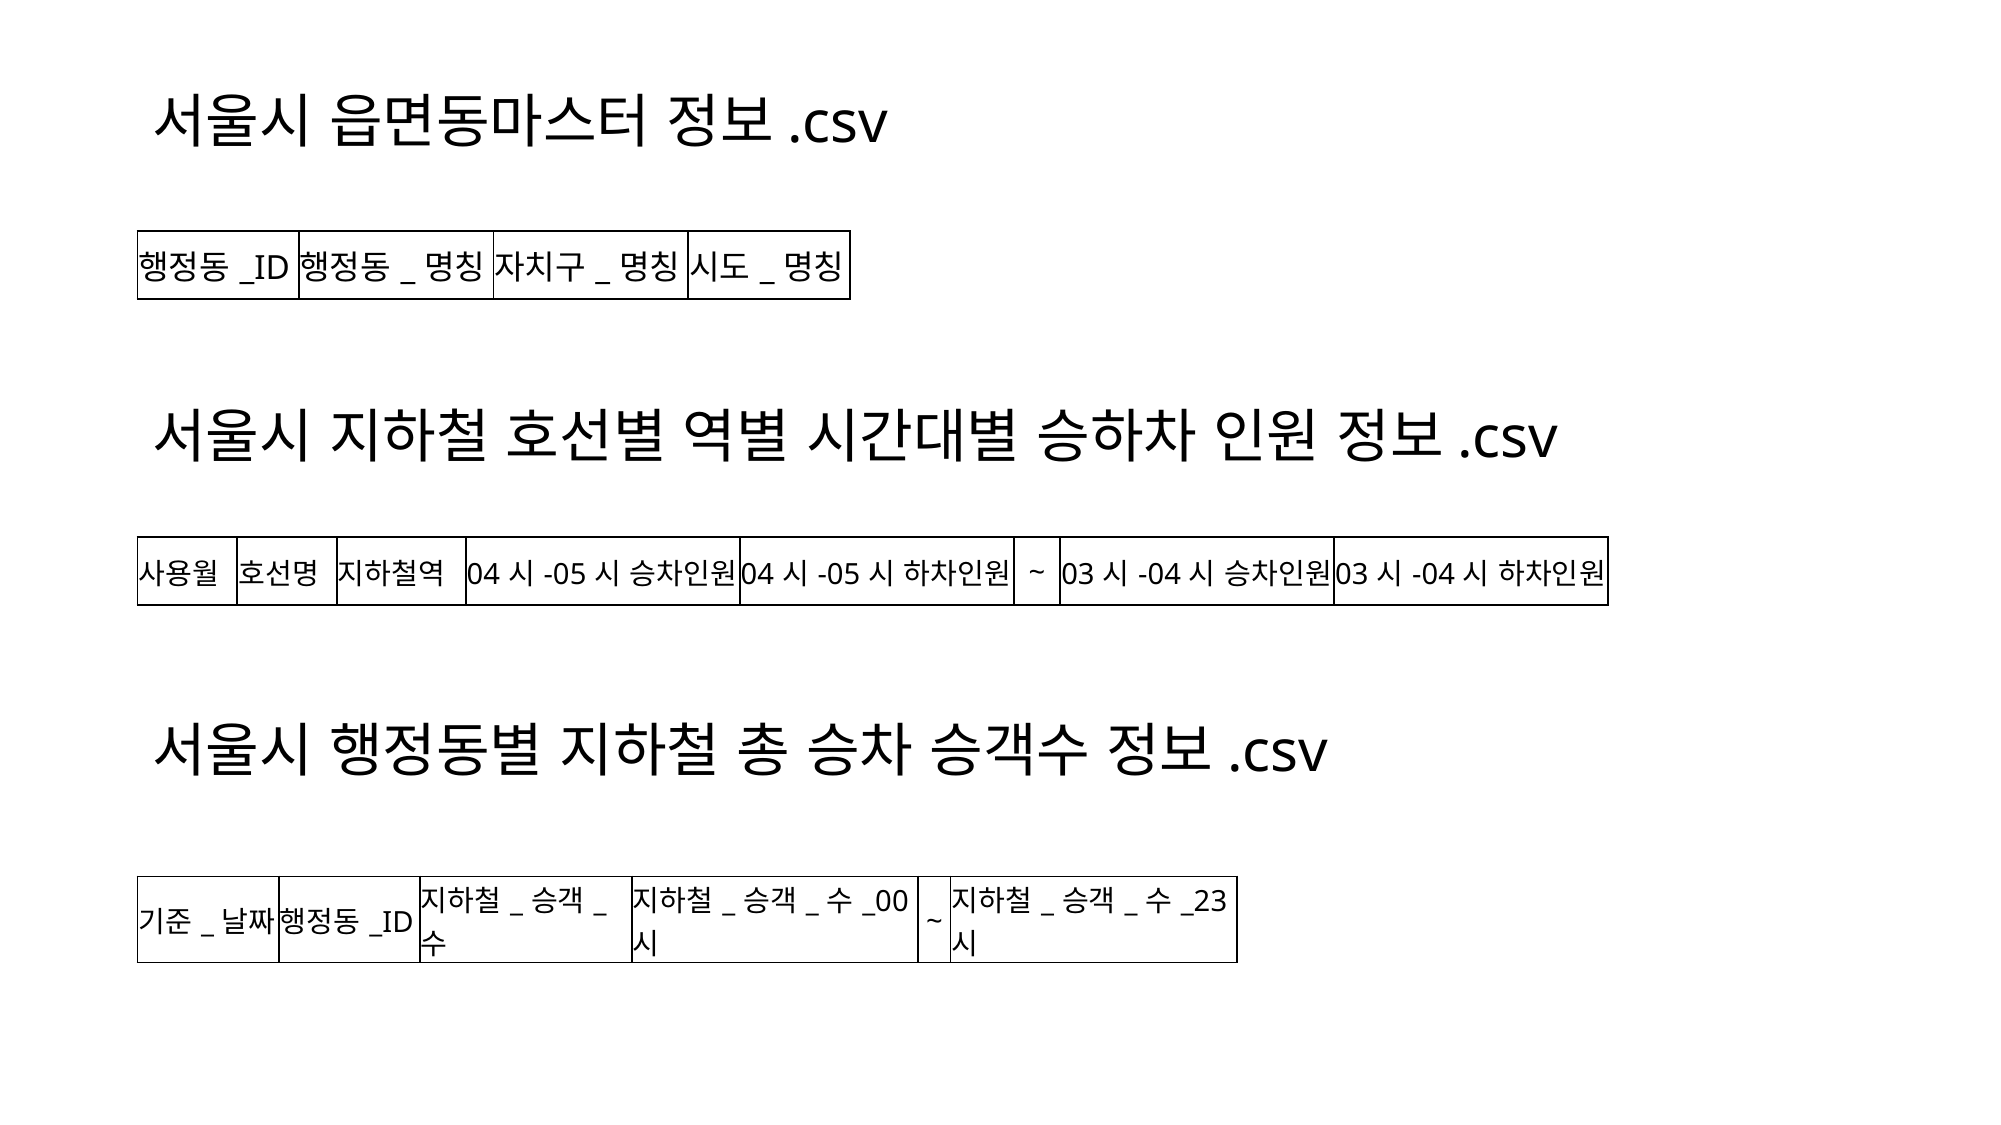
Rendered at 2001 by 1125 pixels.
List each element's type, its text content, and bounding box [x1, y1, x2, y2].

table_header ~ [919, 877, 950, 962]
table_header 04시-05시 승차인원 [467, 538, 739, 604]
table_header 지하철_승객_수 [421, 877, 631, 962]
table_header 행정동_명칭 [300, 232, 493, 298]
table_header 자치구_명칭 [494, 232, 687, 298]
table_header 행정동_ID [138, 232, 298, 298]
table_header 행정동_ID [280, 877, 419, 962]
table_header 03시-04시 하차인원 [1335, 538, 1607, 604]
table_header 지하철역 [338, 538, 465, 604]
table_header 03시-04시 승차인원 [1061, 538, 1333, 604]
table_header 기준_날짜 [138, 877, 278, 962]
table_header 지하철_승객_수_23시 [951, 877, 1236, 962]
table_header 호선명 [238, 538, 336, 604]
table_header 지하철_승객_수_00시 [633, 877, 917, 962]
table_header ~ [1015, 538, 1059, 604]
table_header 사용월 [138, 538, 236, 604]
table_header 04시-05시 하차인원 [741, 538, 1013, 604]
list 서울시 읍면동마스터 정보.csv 서울시 지하철 호선별 역별 시간대별 승하차 인원 정보.csv 서울시 행정동별 지하철 총 승차 승객수 정보.csv [137, 84, 1863, 1014]
table_header 시도_명칭 [689, 232, 849, 298]
